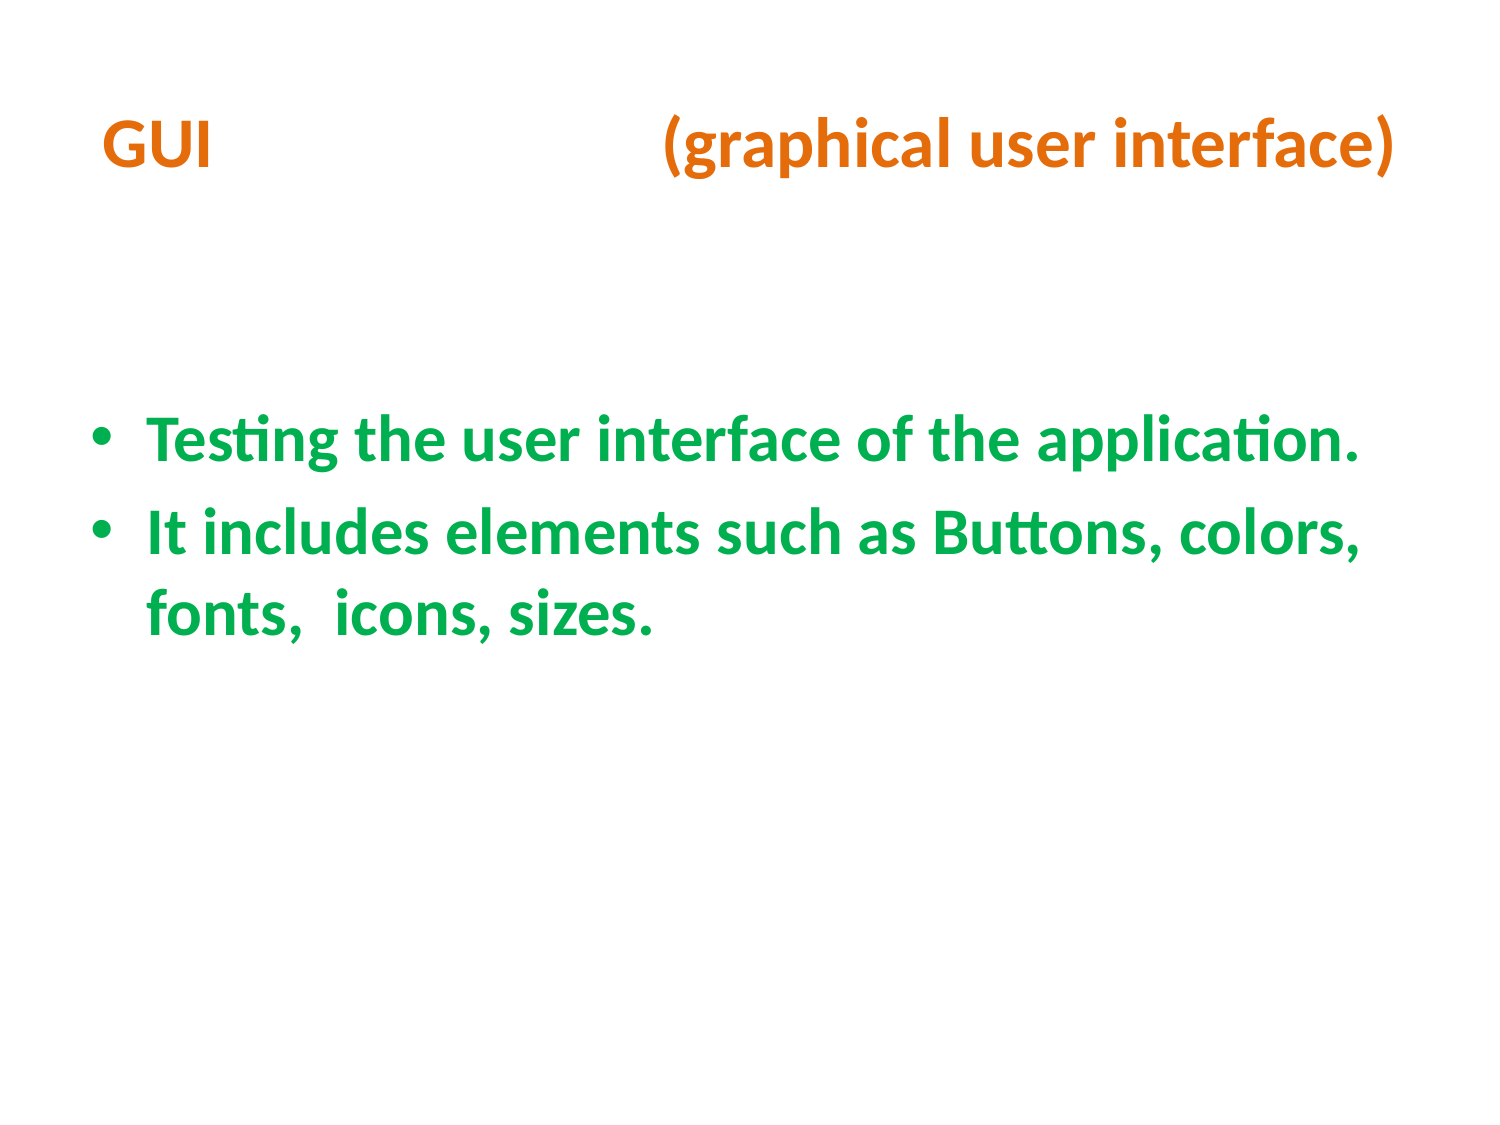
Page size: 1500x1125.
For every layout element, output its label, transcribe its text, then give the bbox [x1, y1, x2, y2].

title GUI (graphical user interface) [75, 45, 1425, 233]
list Testing the user interface of the application. It includes elements such as Buttons, colors, fonts, icons, sizes. [75, 387, 1425, 1005]
